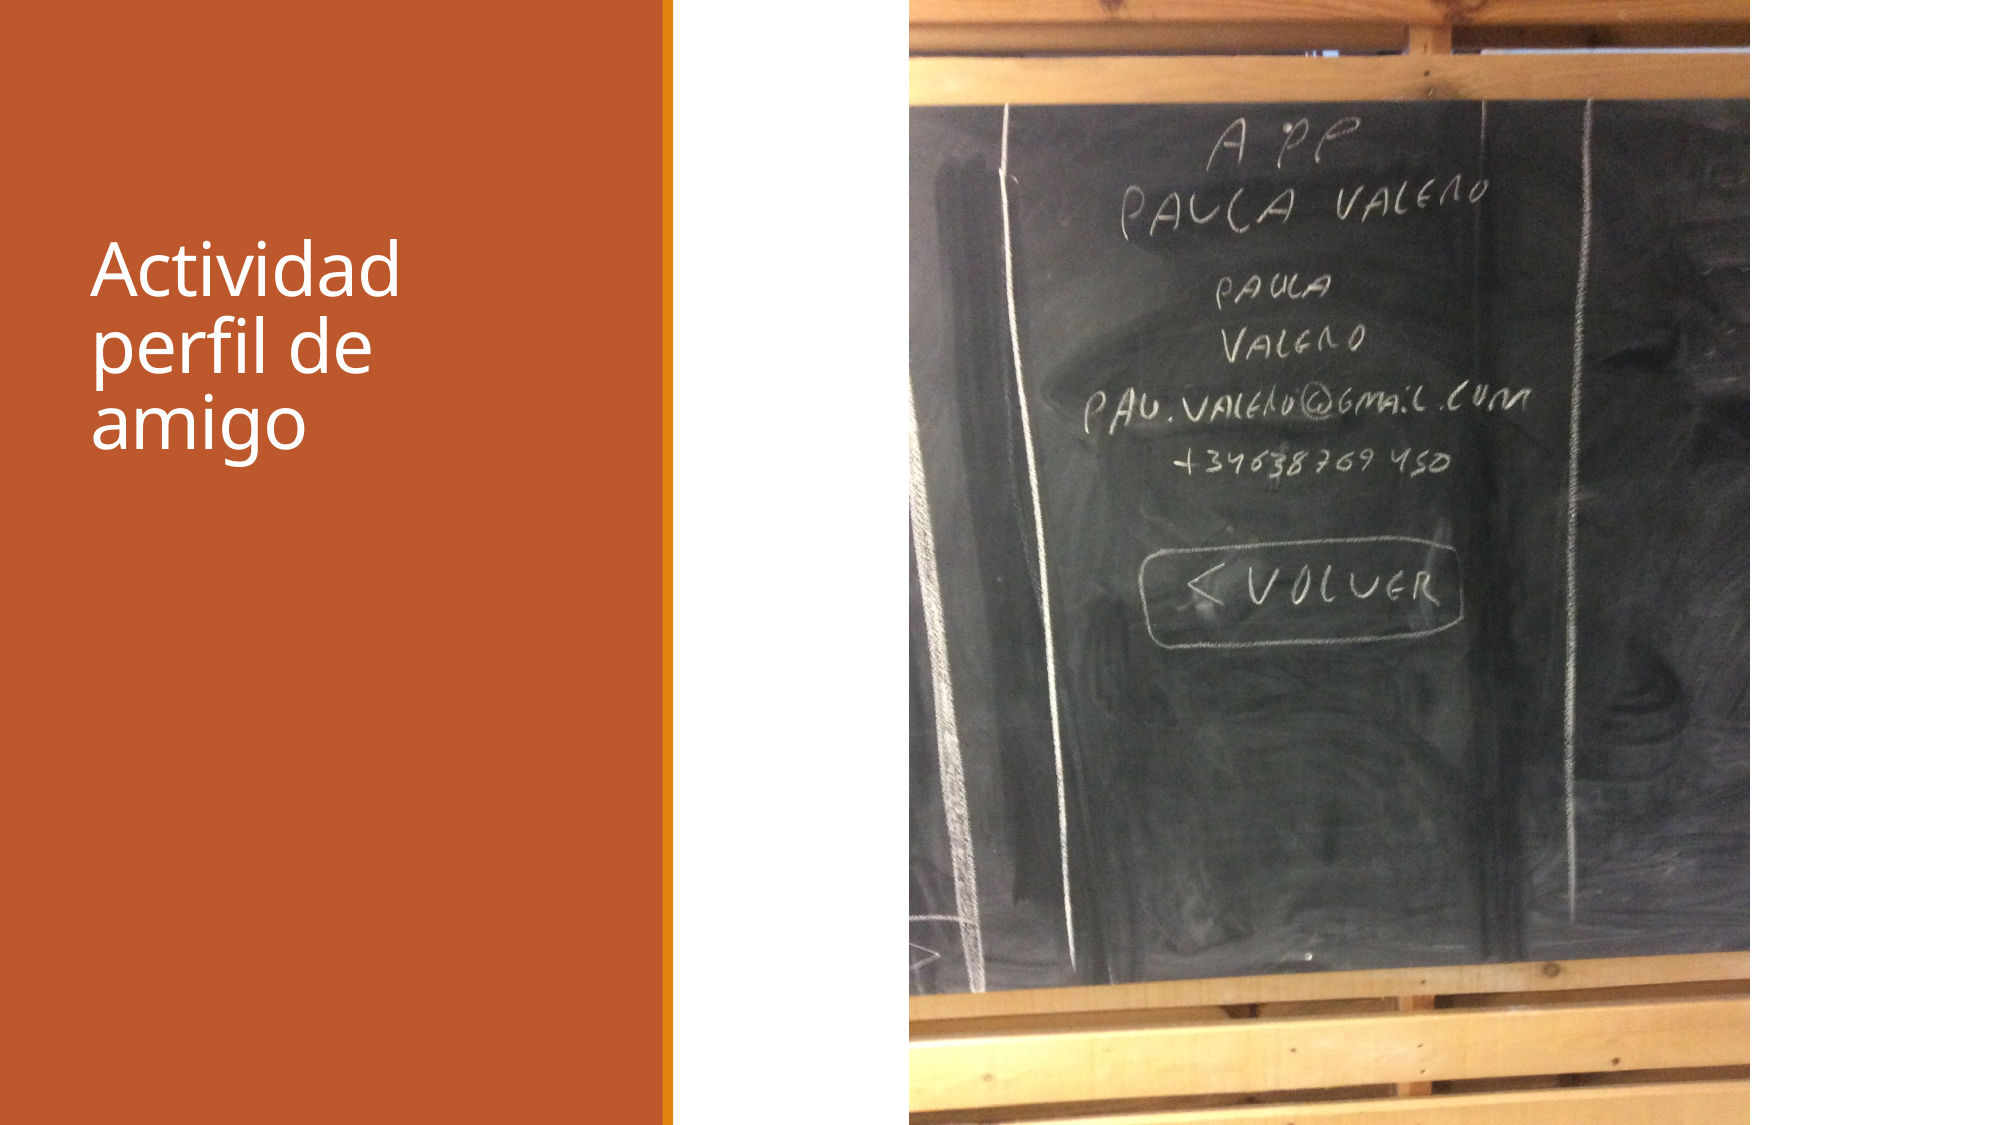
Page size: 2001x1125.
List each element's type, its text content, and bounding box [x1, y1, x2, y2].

picture [909, 1, 1750, 141]
title Actividad perfil de amigo [75, 97, 600, 473]
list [765, 141, 1892, 984]
picture [909, 984, 1750, 1125]
